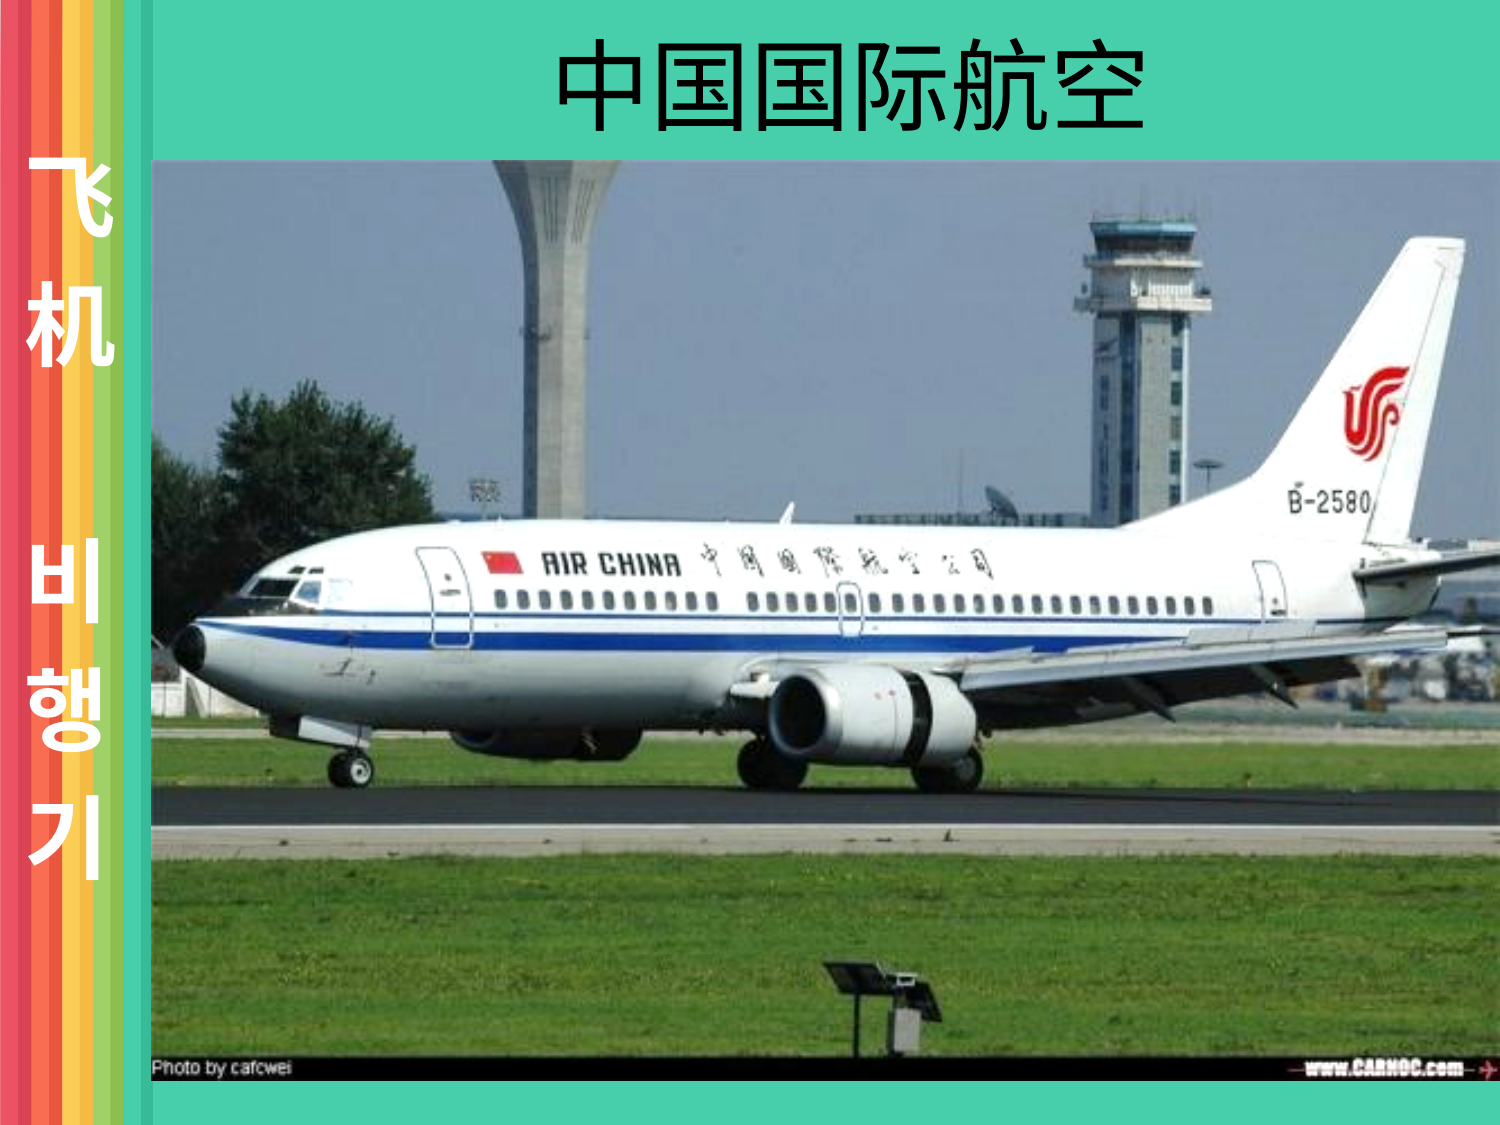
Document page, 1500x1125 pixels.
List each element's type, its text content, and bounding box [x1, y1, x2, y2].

text_box 中国国际航空 [501, 16, 1199, 145]
picture [0, 0, 1500, 1125]
